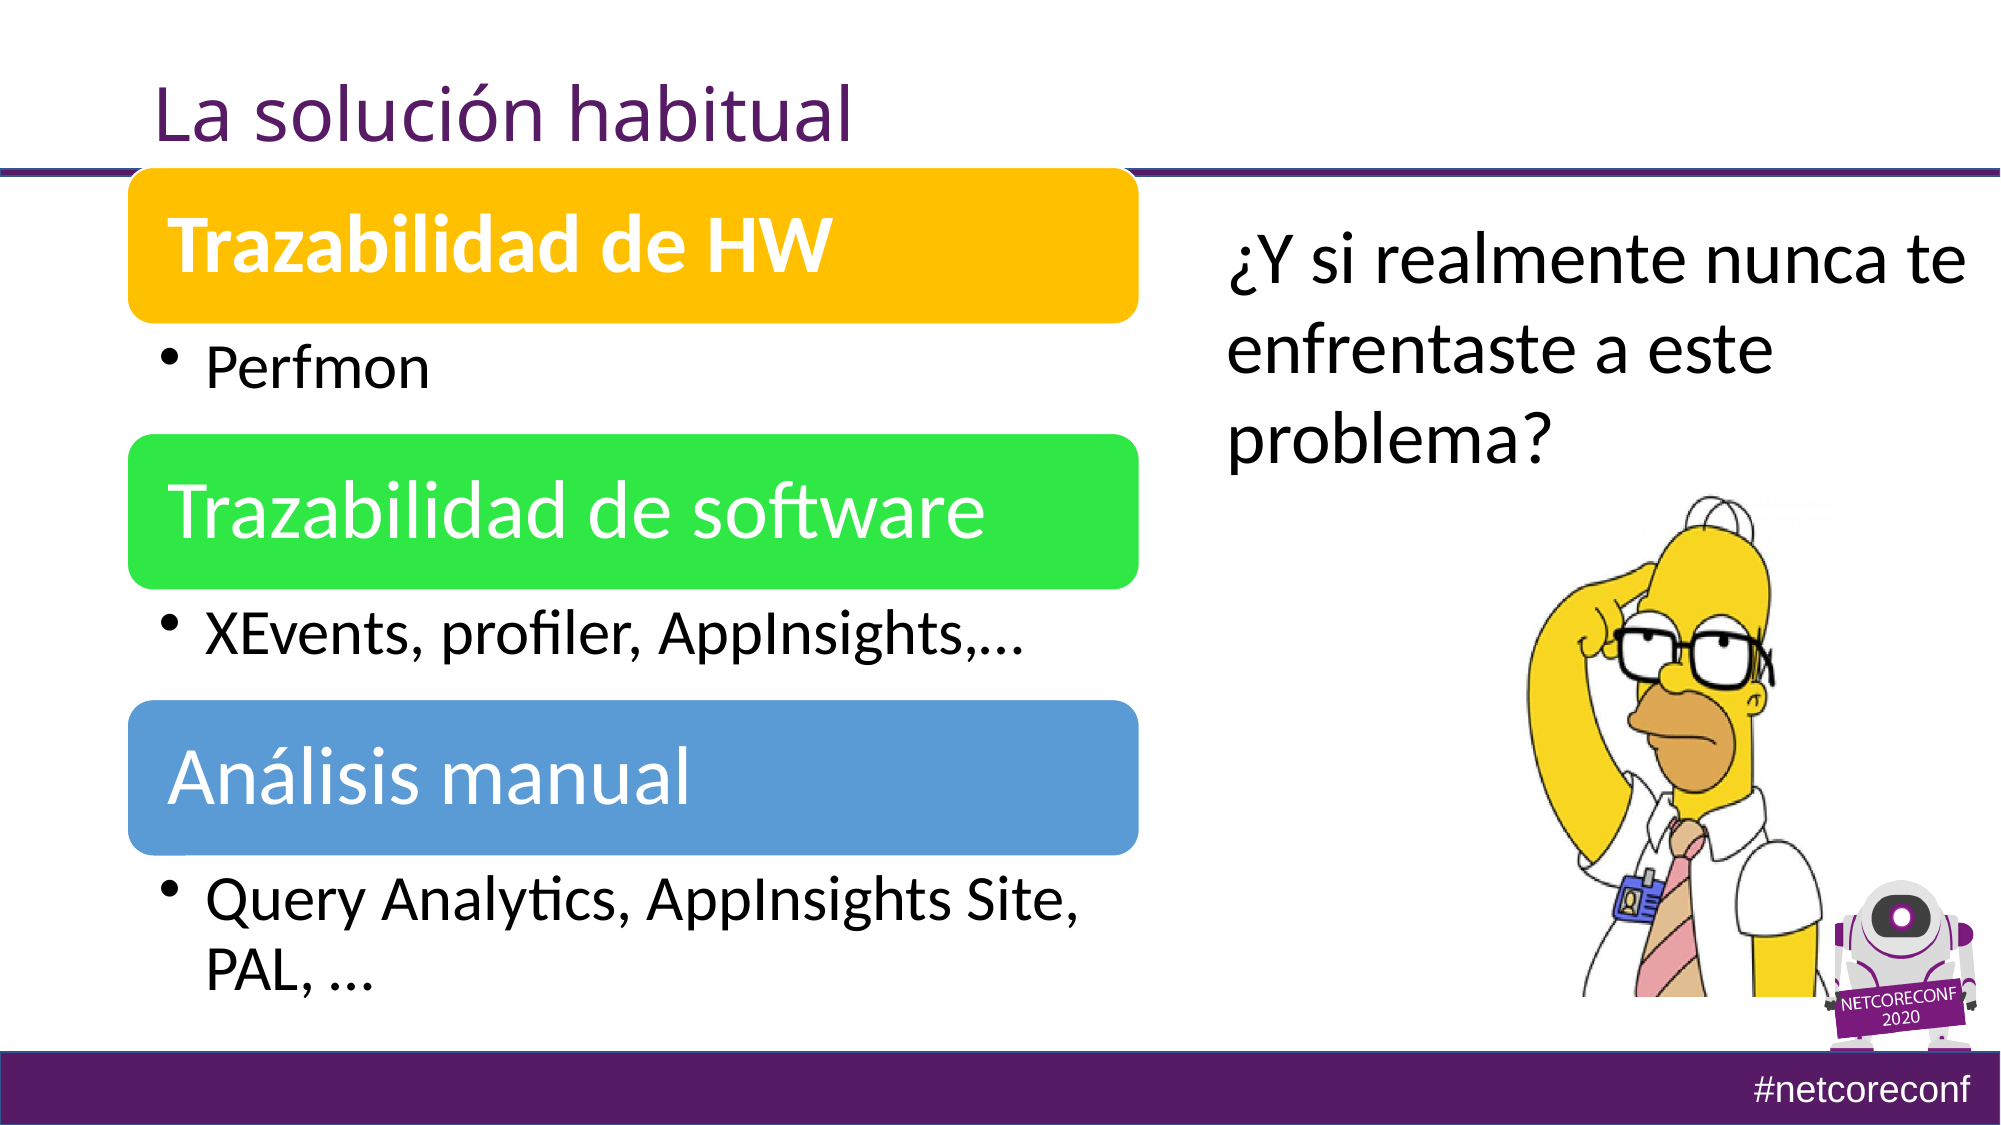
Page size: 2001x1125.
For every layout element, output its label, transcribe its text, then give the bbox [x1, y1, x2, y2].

title La solución habitual [137, 20, 1863, 213]
text_box ¿Y si realmente nunca te enfrentaste a este problema? [1211, 201, 2000, 539]
picture [1521, 493, 1977, 1051]
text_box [126, 165, 1140, 1018]
